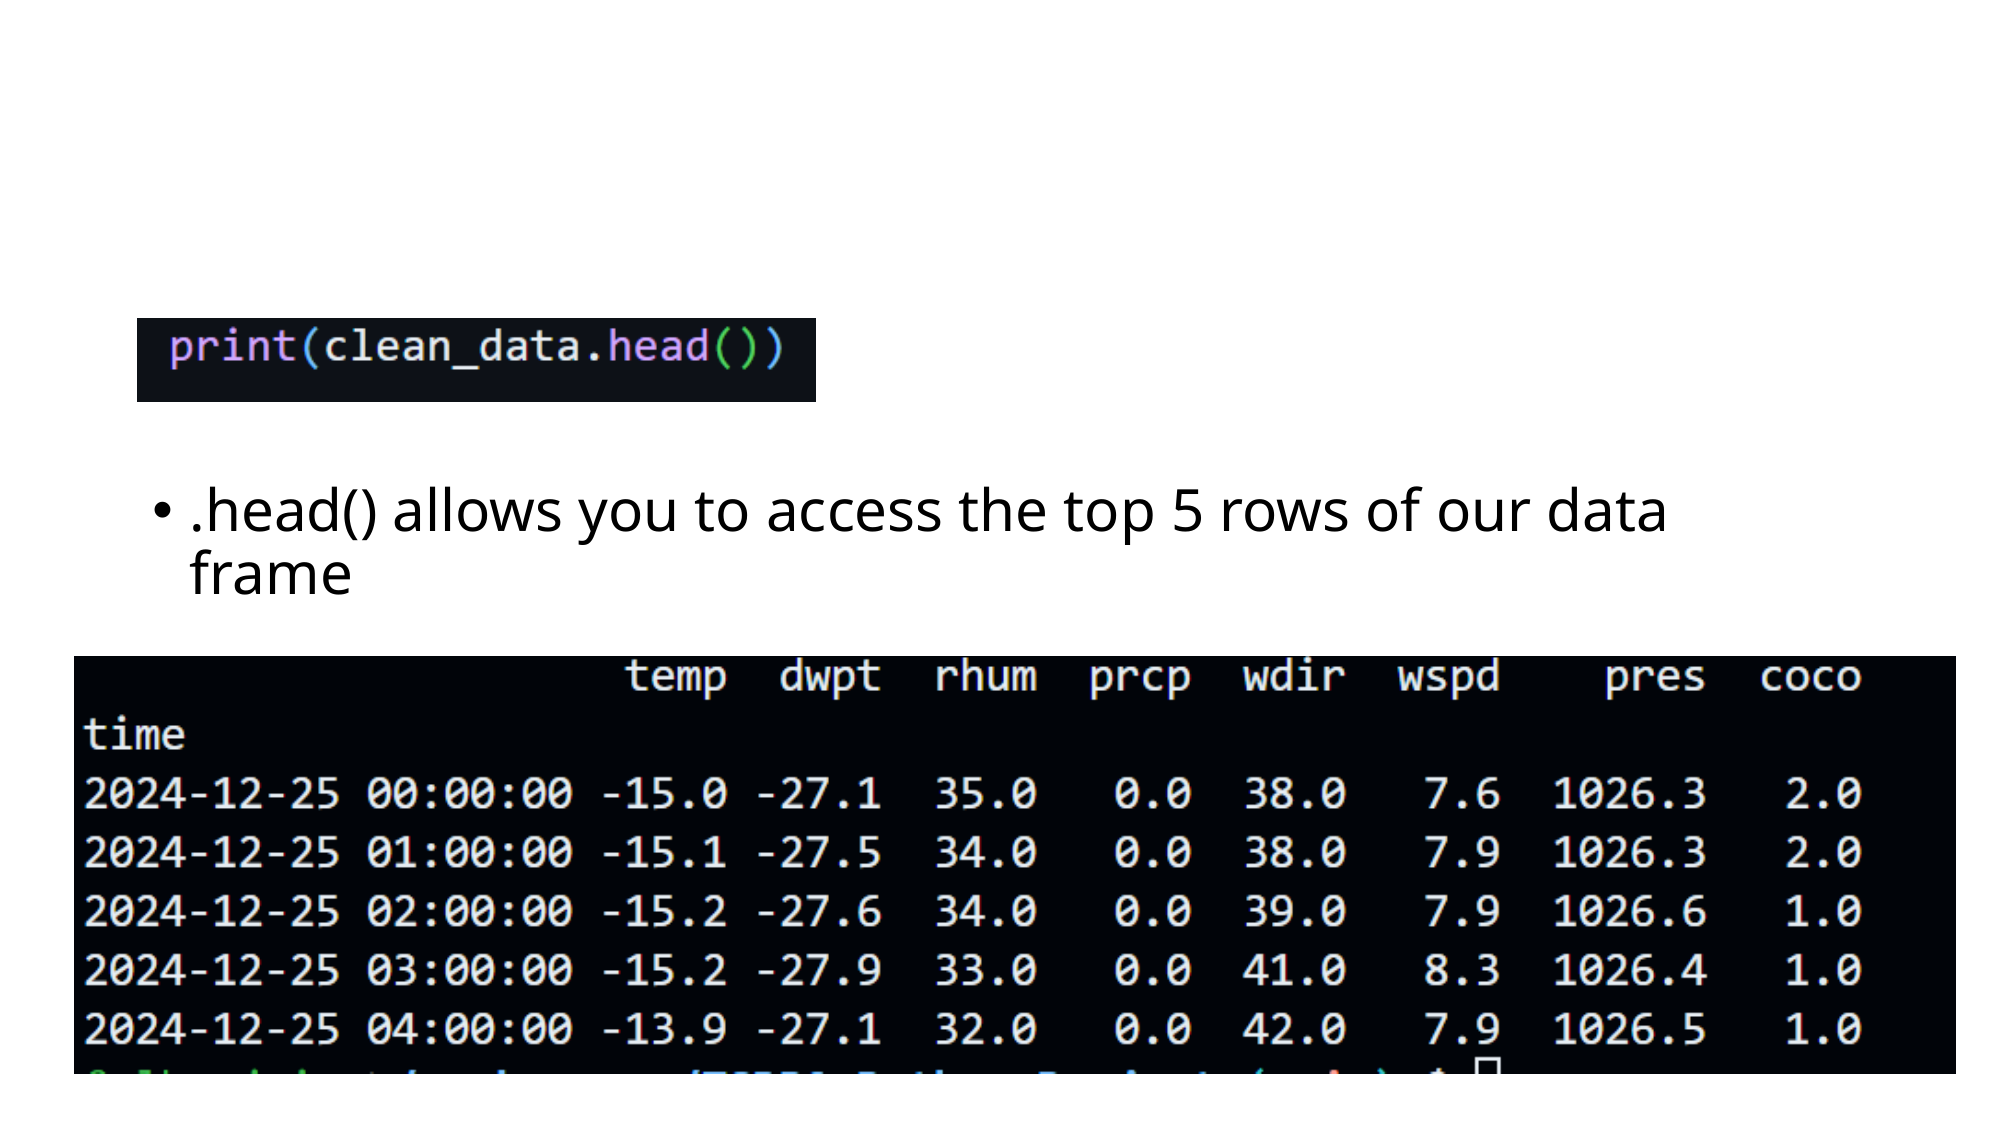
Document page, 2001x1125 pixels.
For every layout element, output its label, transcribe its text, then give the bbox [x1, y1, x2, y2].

picture [74, 655, 1956, 1075]
list .head() allows you to access the top 5 rows of our data frame [137, 299, 1863, 655]
picture [136, 317, 816, 403]
